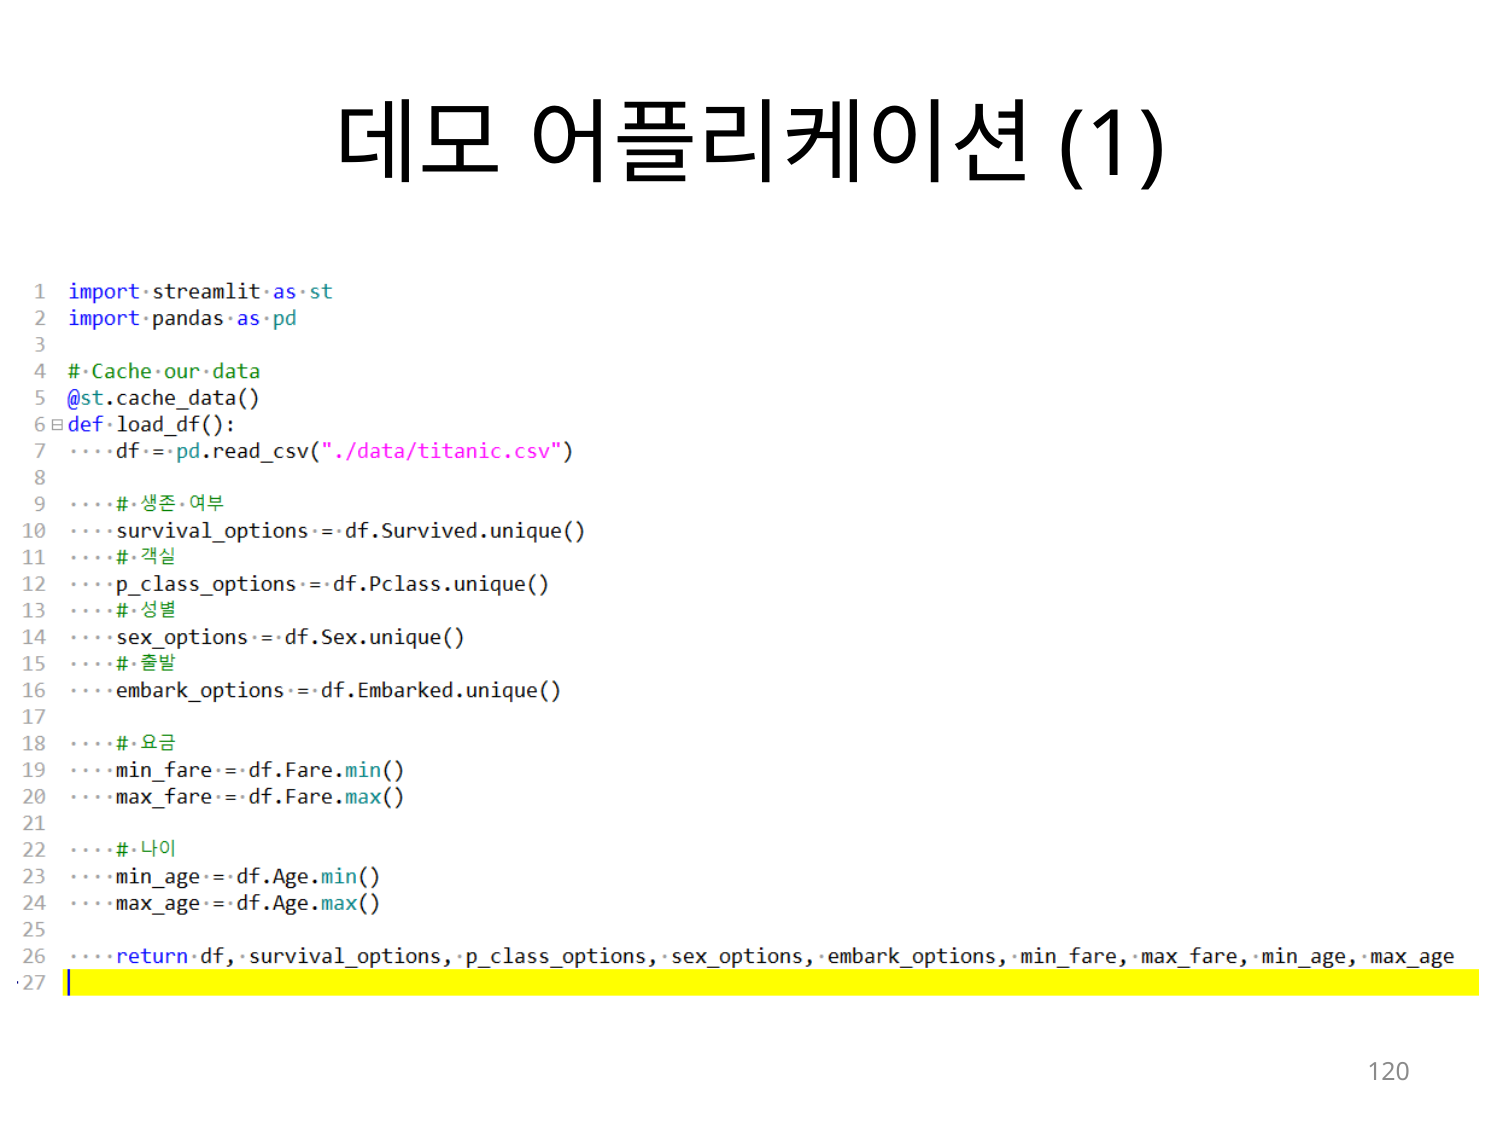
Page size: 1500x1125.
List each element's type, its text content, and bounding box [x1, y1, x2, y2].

picture [17, 278, 1480, 997]
title 데모 어플리케이션(1) [75, 45, 1425, 233]
slide_number 120 [1074, 1042, 1425, 1103]
